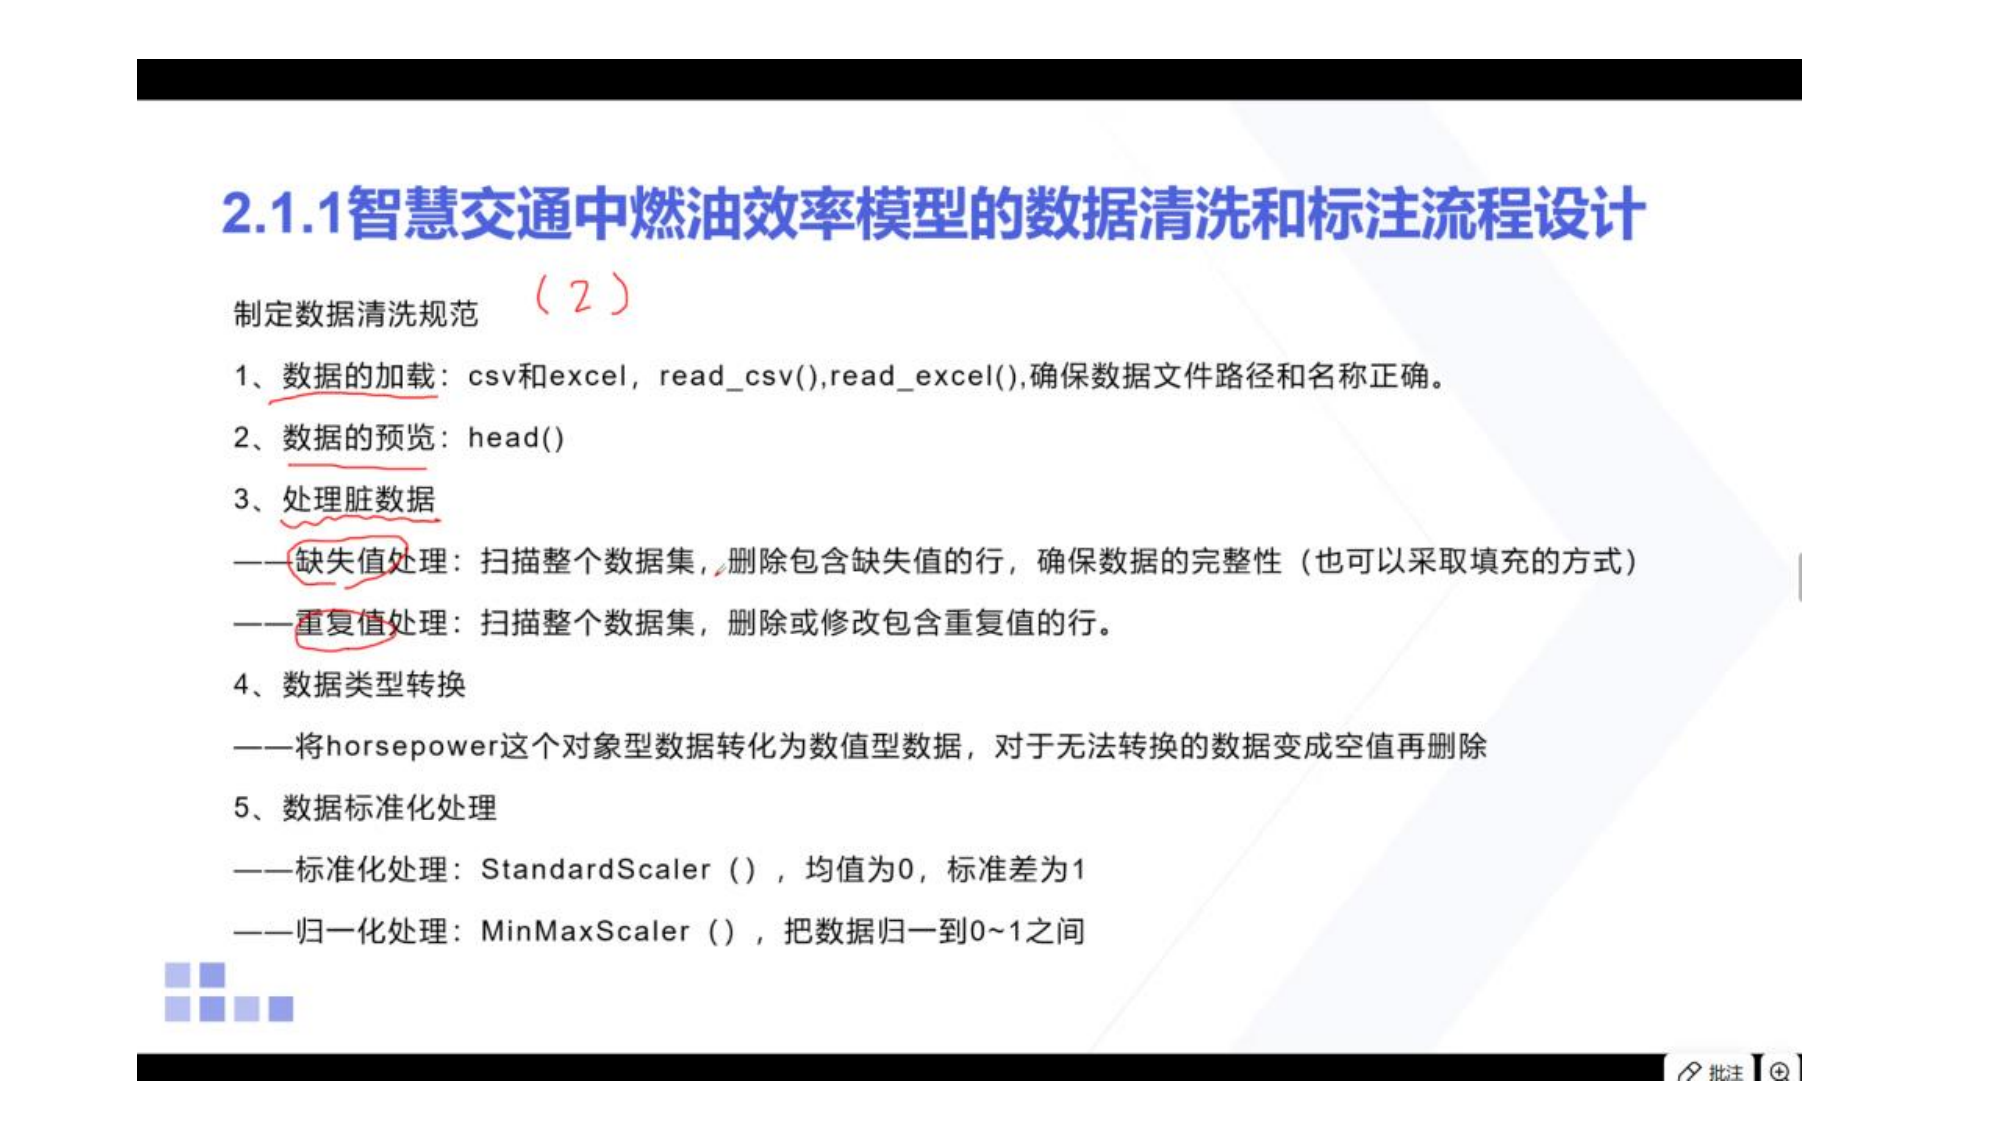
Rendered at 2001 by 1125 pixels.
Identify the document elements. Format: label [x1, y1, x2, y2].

picture [137, 59, 1802, 1081]
